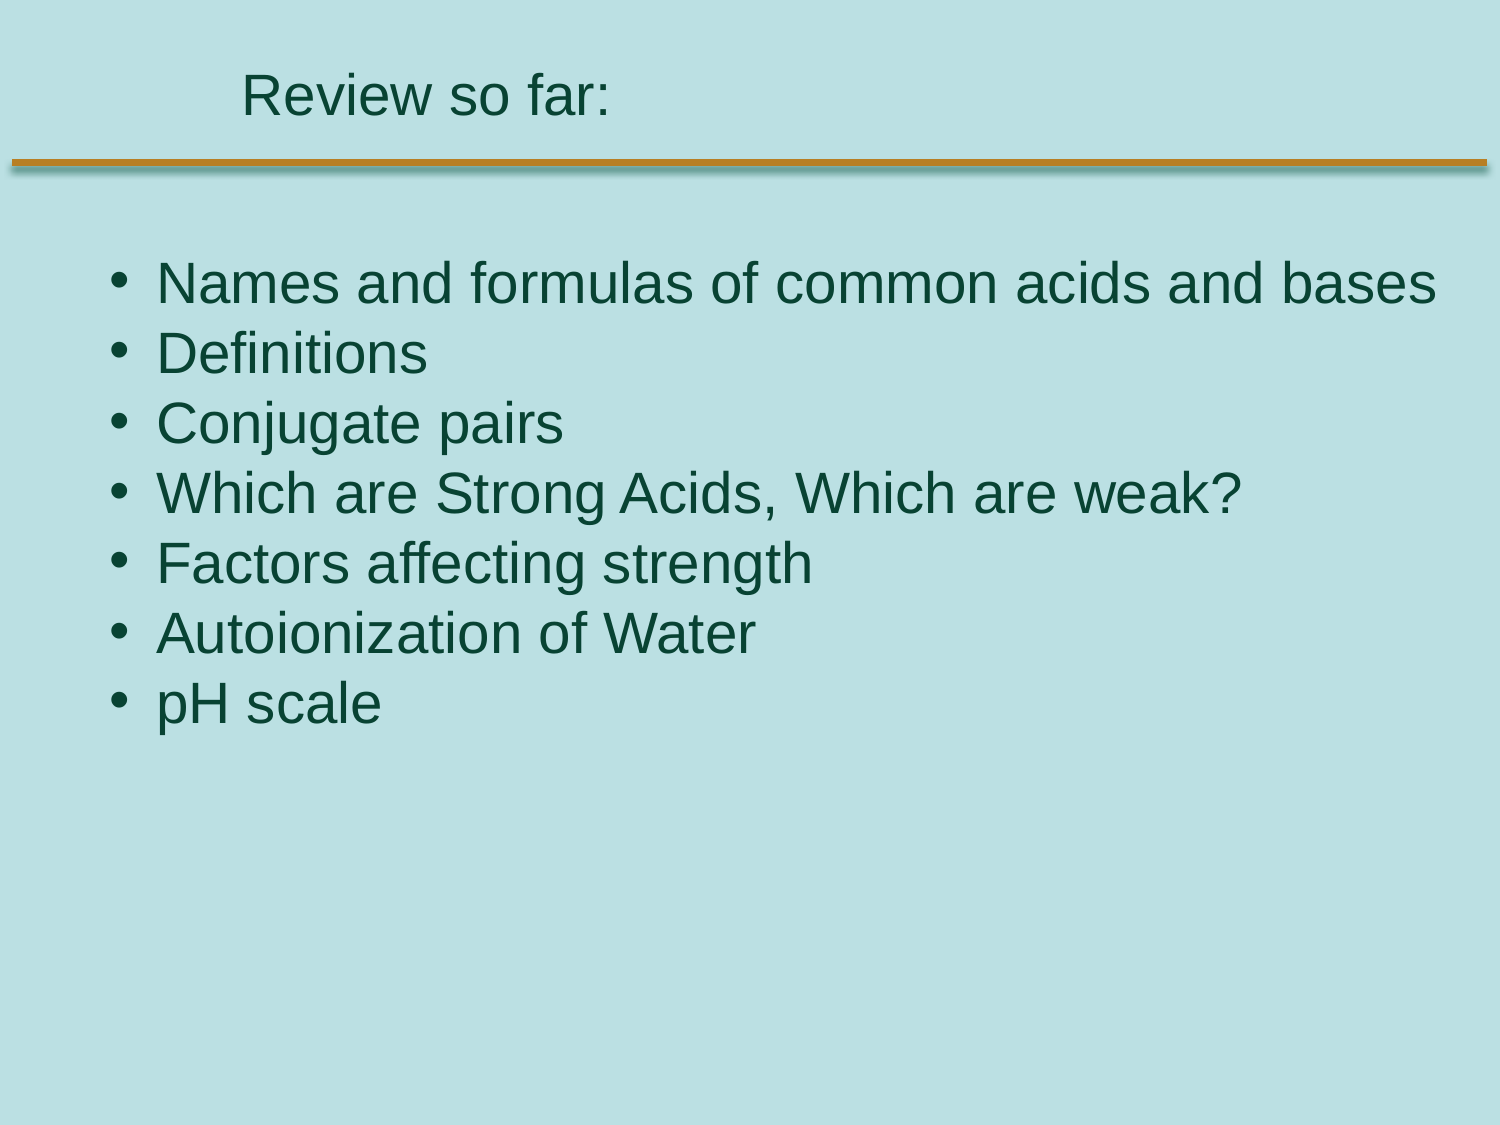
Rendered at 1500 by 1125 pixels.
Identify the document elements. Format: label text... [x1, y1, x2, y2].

text_box Names and formulas of common acids and bases Definitions Conjugate pairs Which are Strong Acids, Which are weak? Factors affecting strength Autoionization of Water pH scale [94, 237, 1454, 883]
text_box Review so far: [227, 50, 627, 135]
